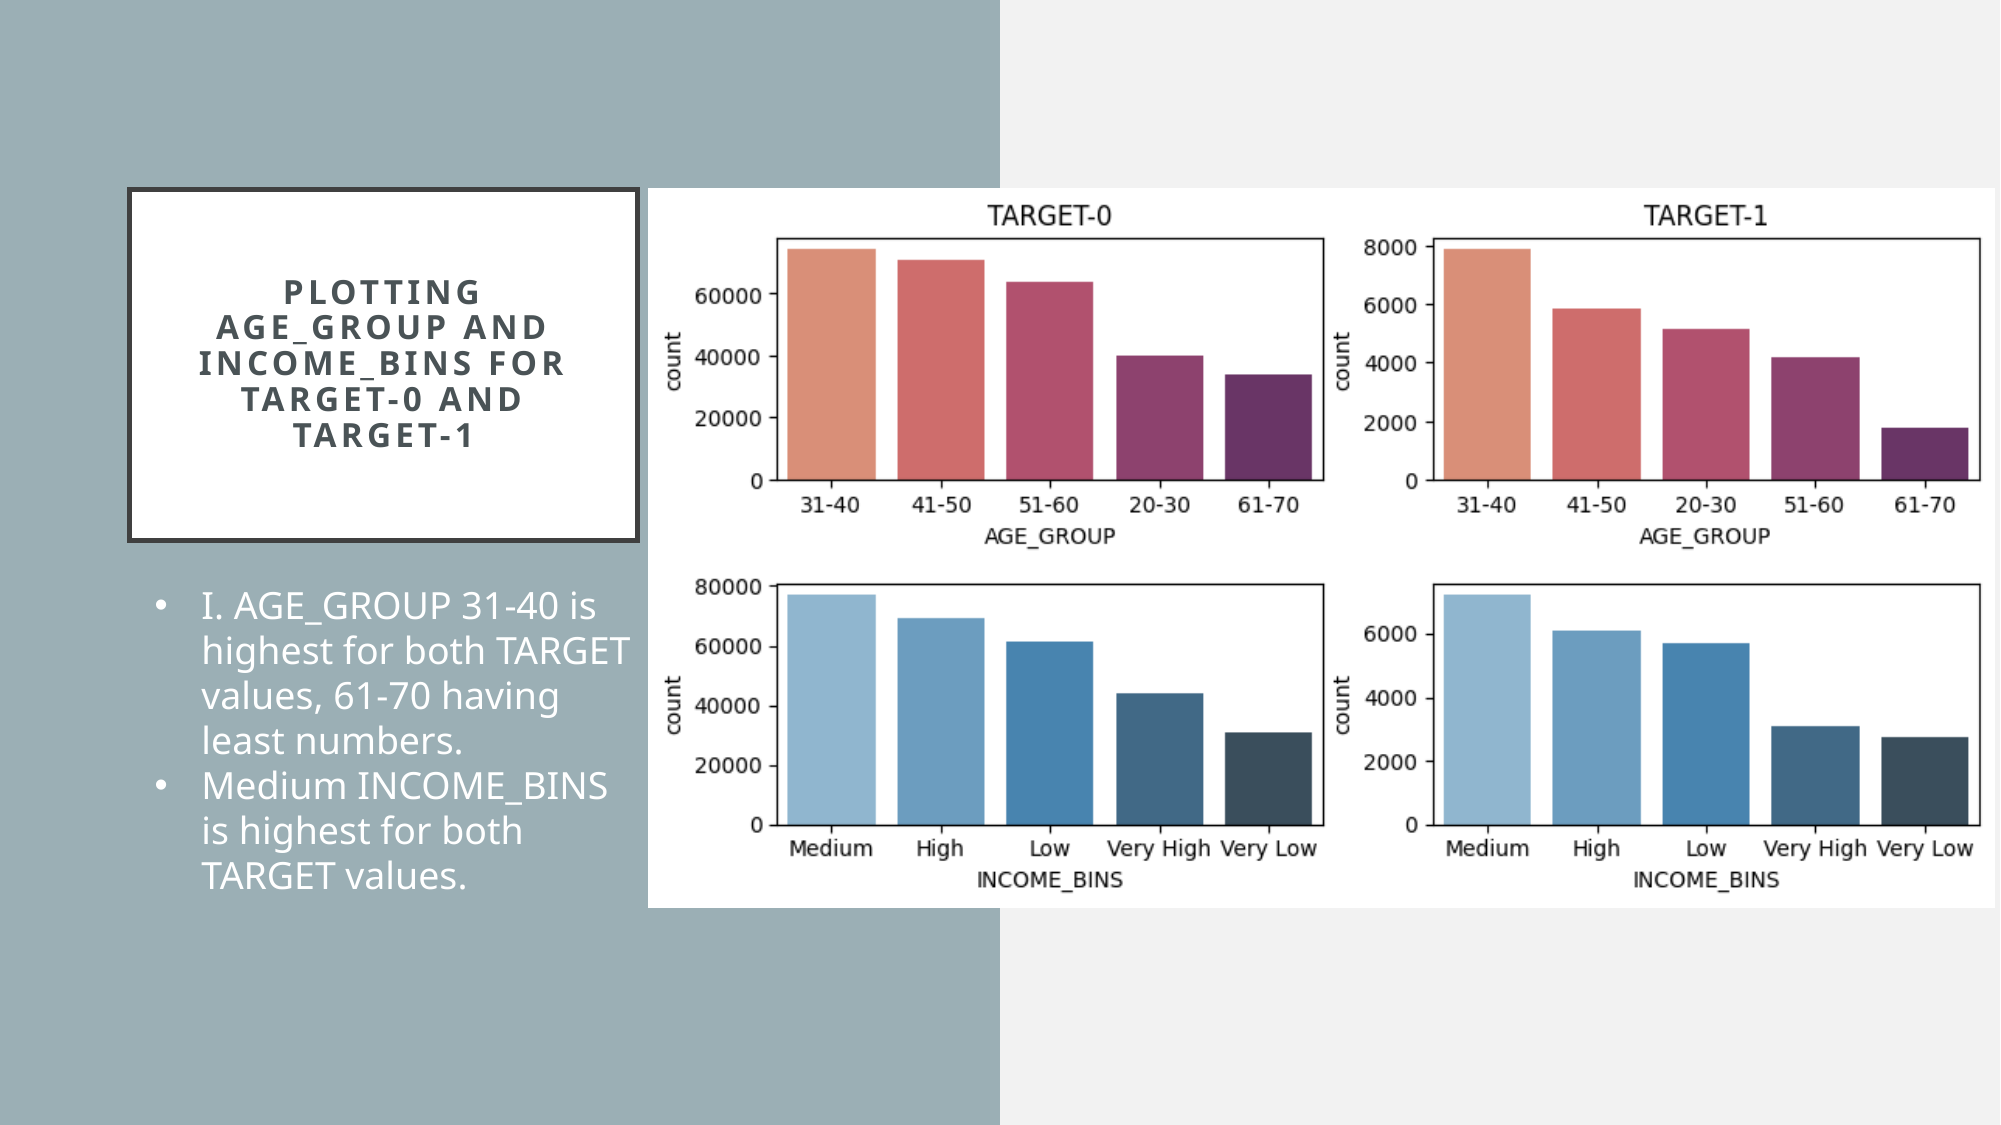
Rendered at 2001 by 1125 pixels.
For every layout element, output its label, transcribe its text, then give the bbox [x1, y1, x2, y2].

text_box I. AGE_GROUP 31-40 is highest for both TARGET values, 61-70 having least numbers. Medium INCOME_BINS is highest for both TARGET values. [139, 574, 648, 905]
picture [648, 188, 1995, 908]
title Plotting AGE_GROUP and INCOME_BINS for TARGET-0 and TARGET-1 [127, 187, 640, 543]
